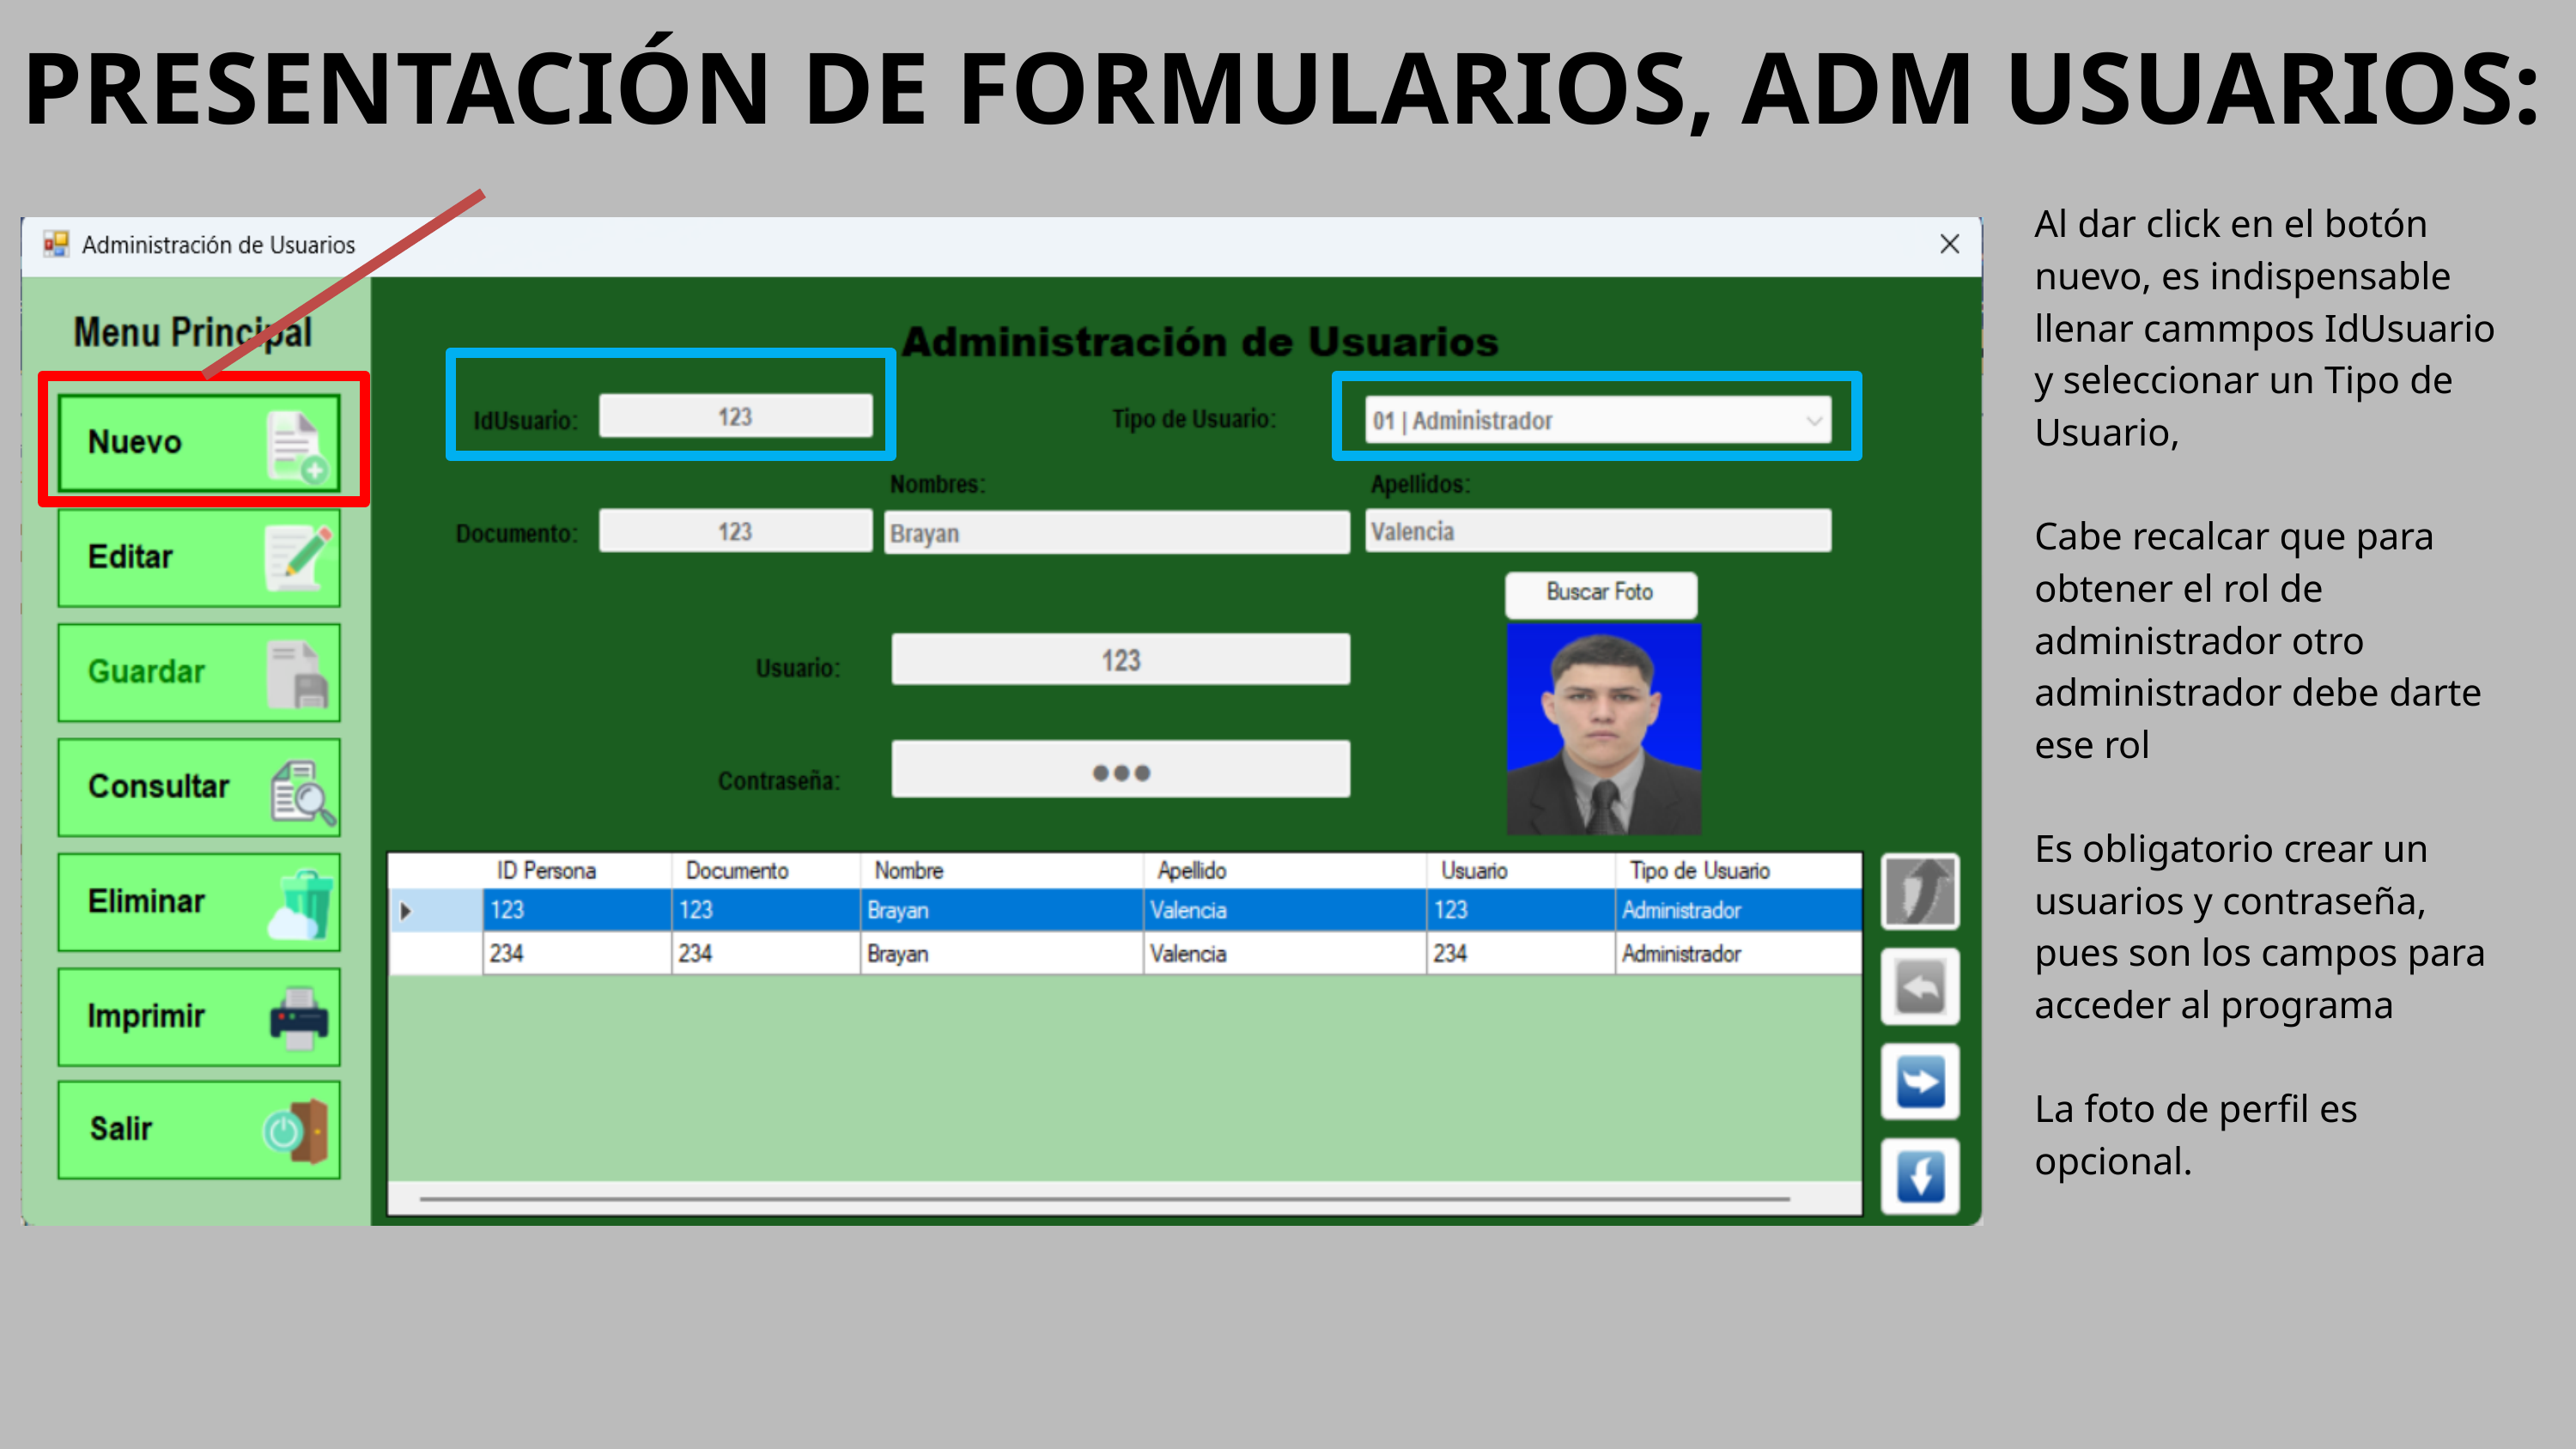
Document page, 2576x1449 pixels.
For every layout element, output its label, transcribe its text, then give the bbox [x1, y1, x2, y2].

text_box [204, 192, 483, 376]
picture [457, 359, 884, 450]
text_box Al dar click en el botón nuevo, es indispensable llenar cammpos IdUsuario y seleccionar un Tipo de Usuario, Cabe recalcar que para obtener el rol de administrador otro administrador debe darte ese rol Es obligatorio crear un usuarios y contraseña, pues son los campos para acceder al programa La foto de perfil es opcional. [2034, 192, 2512, 1183]
text_box PRESENTACIÓN DE FORMULARIOS, ADM USUARIOS: [21, 23, 2576, 144]
picture [21, 217, 1984, 1227]
